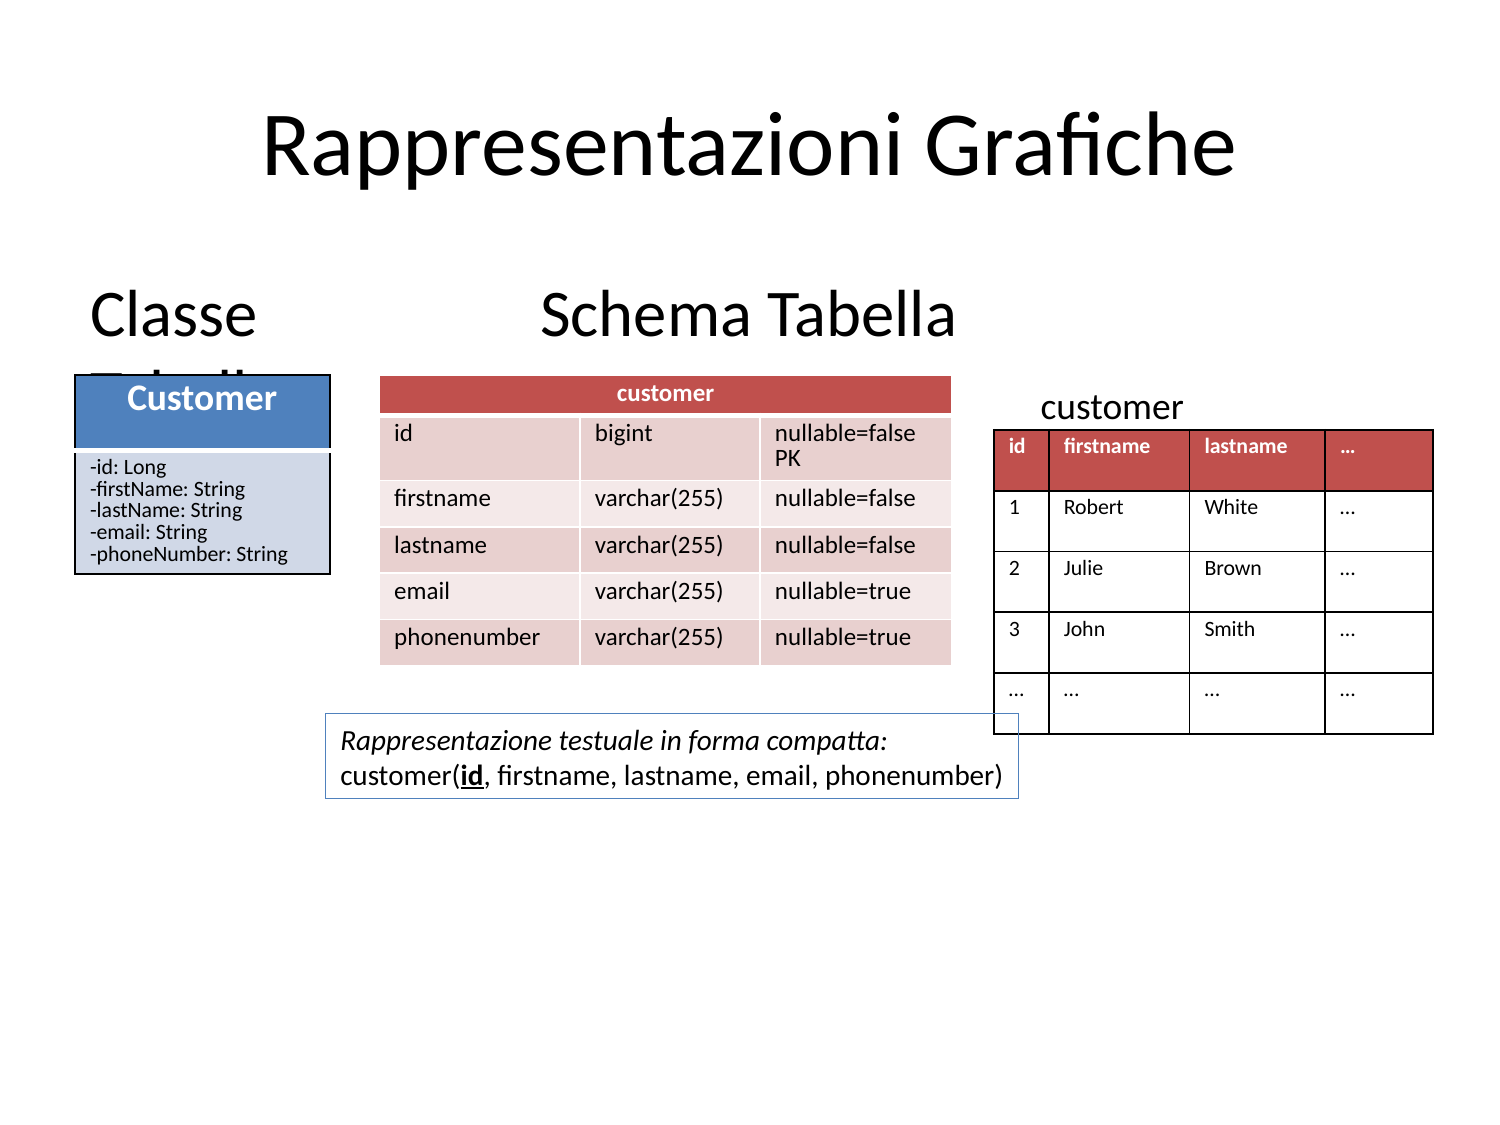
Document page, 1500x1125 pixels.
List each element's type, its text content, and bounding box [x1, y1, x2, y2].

table_cell lastname [380, 528, 579, 572]
table_cell nullable=true [761, 620, 951, 665]
table_cell John [1050, 613, 1189, 672]
table_header lastname [1190, 431, 1324, 490]
table_cell … [1326, 613, 1432, 672]
table_cell nullable=false PK [761, 418, 951, 480]
table_cell varchar(255) [581, 528, 759, 572]
text_box customer [1025, 374, 1200, 435]
table_cell varchar(255) [581, 620, 759, 665]
table_cell varchar(255) [581, 574, 759, 619]
table_cell 3 [995, 613, 1048, 672]
table_cell White [1190, 492, 1324, 551]
table_cell Smith [1190, 613, 1324, 672]
table_cell Brown [1190, 552, 1324, 611]
table_cell … [1050, 674, 1189, 733]
table_cell … [1326, 492, 1432, 551]
table_cell firstname [380, 481, 579, 526]
table_cell email [380, 574, 579, 619]
table_cell nullable=true [761, 574, 951, 619]
title Rappresentazioni Grafiche [75, 45, 1425, 233]
table_header customer [380, 376, 951, 413]
table_cell phonenumber [380, 620, 579, 665]
table_cell … [1326, 552, 1432, 611]
table_cell -id: Long -firstName: String -lastName: String -email: String -phoneNumber: String [76, 453, 329, 573]
table_cell … [1190, 674, 1324, 733]
table_header … [1326, 431, 1432, 490]
table_header Customer [76, 376, 329, 448]
table_cell Julie [1050, 552, 1189, 611]
table_cell bigint [581, 418, 759, 480]
text_box Rappresentazione testuale in forma compatta: customer(id, firstname, lastname, email, phonenumber) [325, 713, 1019, 799]
table_header firstname [1050, 435, 1189, 490]
table_cell 1 [995, 492, 1048, 551]
table_cell nullable=false [761, 528, 951, 572]
table_cell 2 [995, 552, 1048, 611]
table_cell … [1326, 674, 1432, 733]
table_cell … [995, 674, 1048, 733]
table_cell varchar(255) [581, 481, 759, 526]
table_cell id [380, 418, 579, 480]
list Classe Schema Tabella Tabella [75, 262, 1425, 1005]
table_cell nullable=false [761, 481, 951, 526]
table_cell Robert [1050, 492, 1189, 551]
table_header id [995, 431, 1048, 490]
